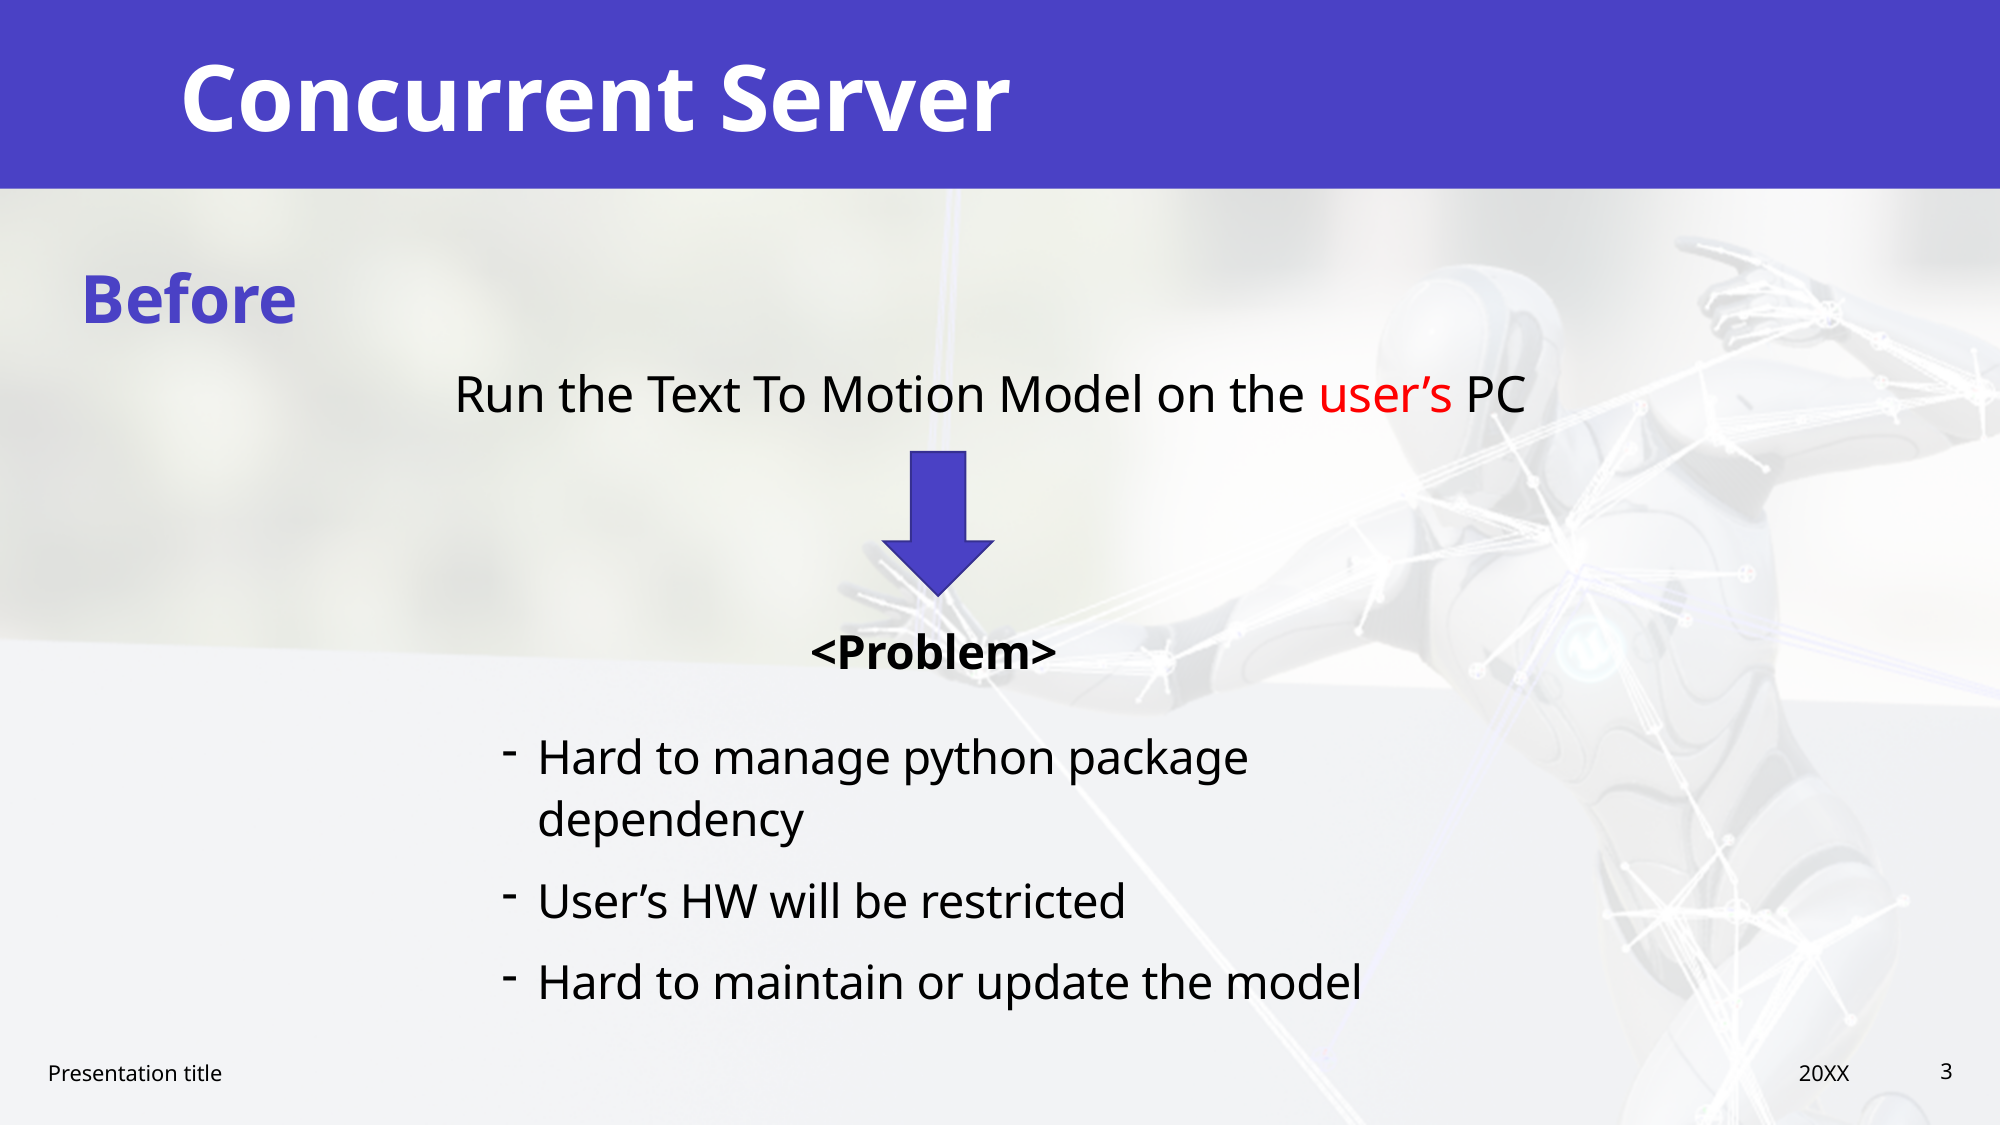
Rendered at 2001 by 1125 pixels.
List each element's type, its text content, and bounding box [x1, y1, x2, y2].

text_box [881, 492, 996, 598]
text_box <Problem> [795, 609, 1084, 702]
text_box Before [65, 240, 671, 368]
footer Presentation title [33, 1042, 827, 1103]
text_box Run the Text To Motion Model on the user’s PC [439, 349, 1590, 492]
slide_number 3 [1864, 1042, 1968, 1103]
text_box Hard to manage python package dependency User’s HW will be restricted Hard to maintain or update the model [486, 714, 1524, 1019]
slide_number 20XX [1150, 1042, 1864, 1103]
title Concurrent Server [164, 31, 1710, 159]
